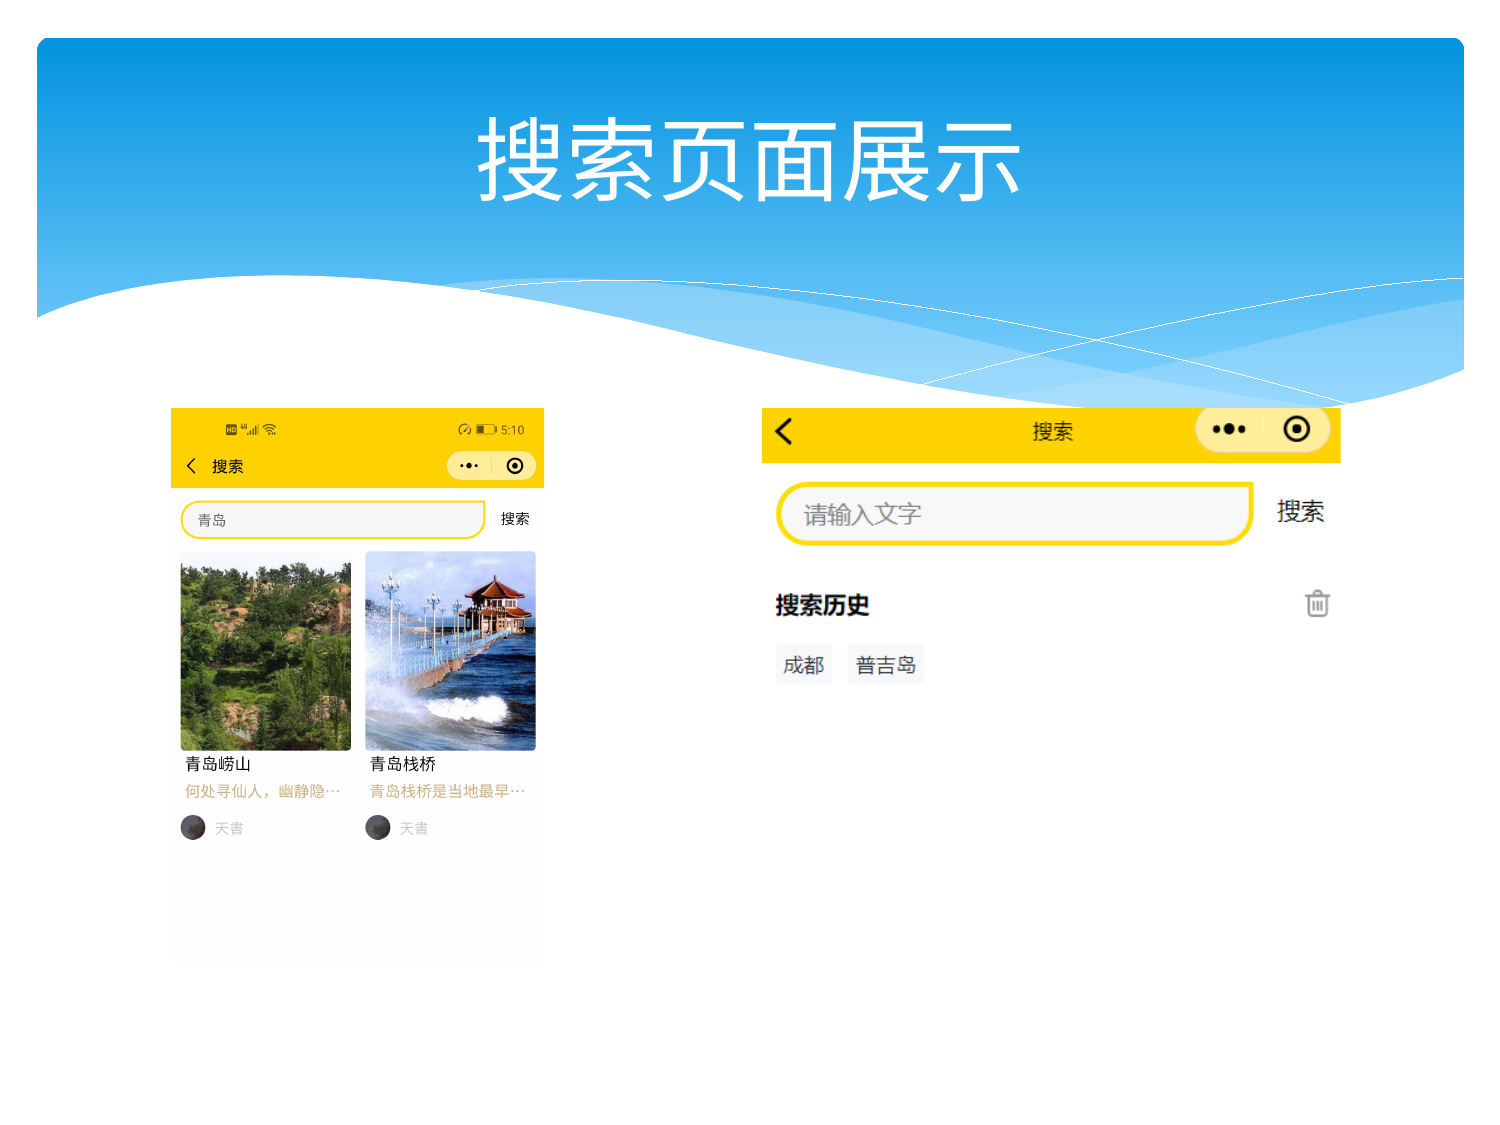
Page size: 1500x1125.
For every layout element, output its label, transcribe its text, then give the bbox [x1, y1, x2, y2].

title 搜索页面展示 [74, 55, 1426, 262]
picture [171, 408, 545, 965]
picture [761, 408, 1341, 826]
